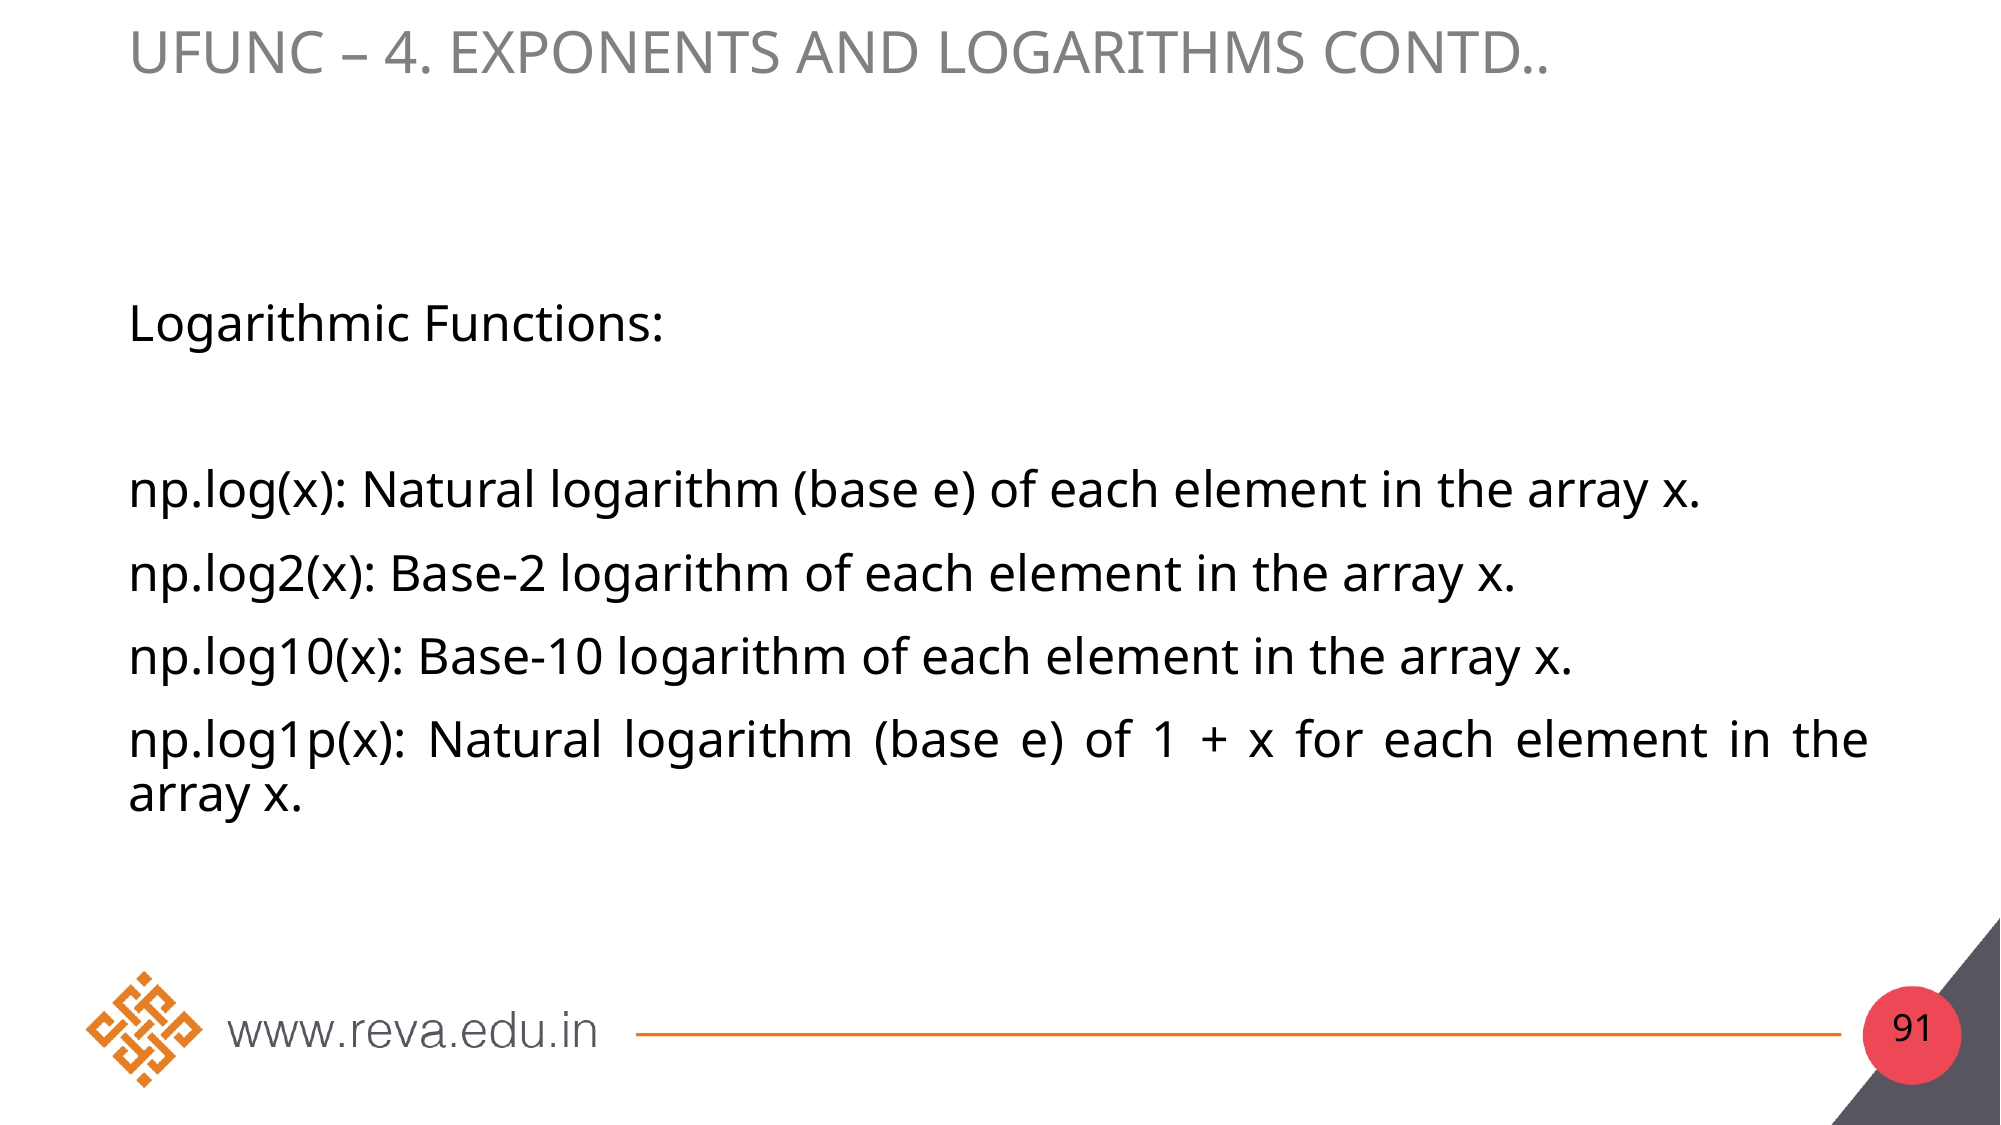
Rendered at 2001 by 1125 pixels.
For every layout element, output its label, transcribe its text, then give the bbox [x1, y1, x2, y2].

list Logarithmic Functions: np.log(x): Natural logarithm (base e) of each element in the array x. np.log2(x): Base-2 logarithm of each element in the array x. np.log10(x): Base-10 logarithm of each element in the array x. np.log1p(x): Natural logarithm (base e) of 1 + x for each element in the array x. [114, 291, 1886, 1000]
slide_number 91 [1864, 999, 1963, 1060]
picture [0, 0, 2000, 1125]
title UFunc – 4. Exponents and logarithms contd.. [114, 24, 1865, 85]
